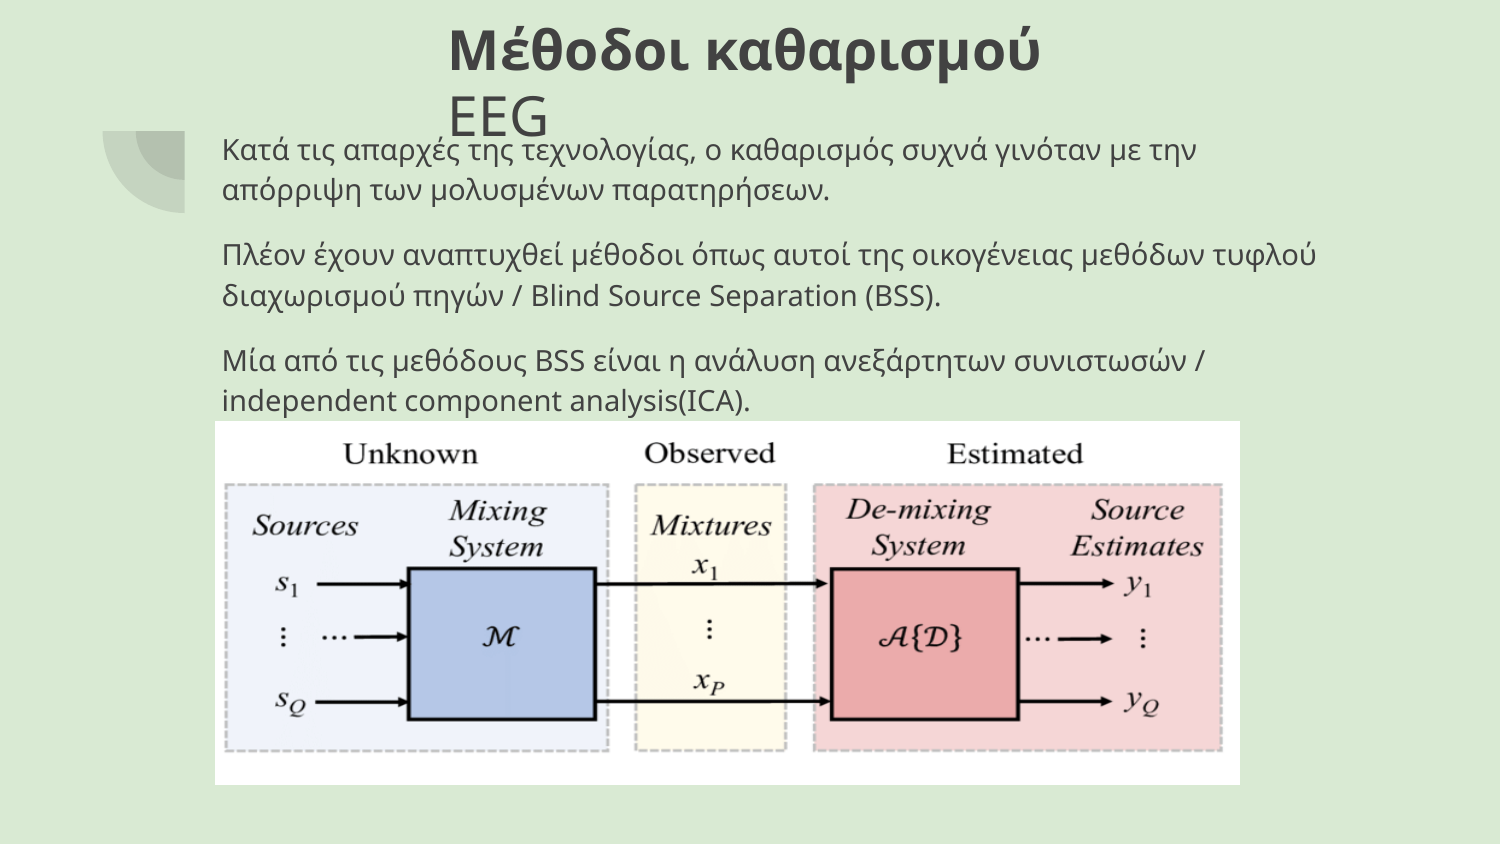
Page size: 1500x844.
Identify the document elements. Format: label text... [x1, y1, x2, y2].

picture [215, 421, 1240, 785]
title Μέθοδοι καθαρισμού EEG [432, 0, 1134, 111]
list Κατά τις απαρχές της τεχνολογίας, ο καθαρισμός συχνά γινόταν με την απόρριψη των μολυσμένων παρατηρήσεων. Πλέον έχουν αναπτυχθεί μέθοδοι όπως αυτοί της οικογένειας μεθόδων τυφλού διαχωρισμού πηγών / Blind Source Separation (BSS). Μία από τις μεθόδους BSS είναι η ανάλυση ανεξάρτητων συνιστωσών / independent component analysis(ICA). [206, 111, 1360, 375]
